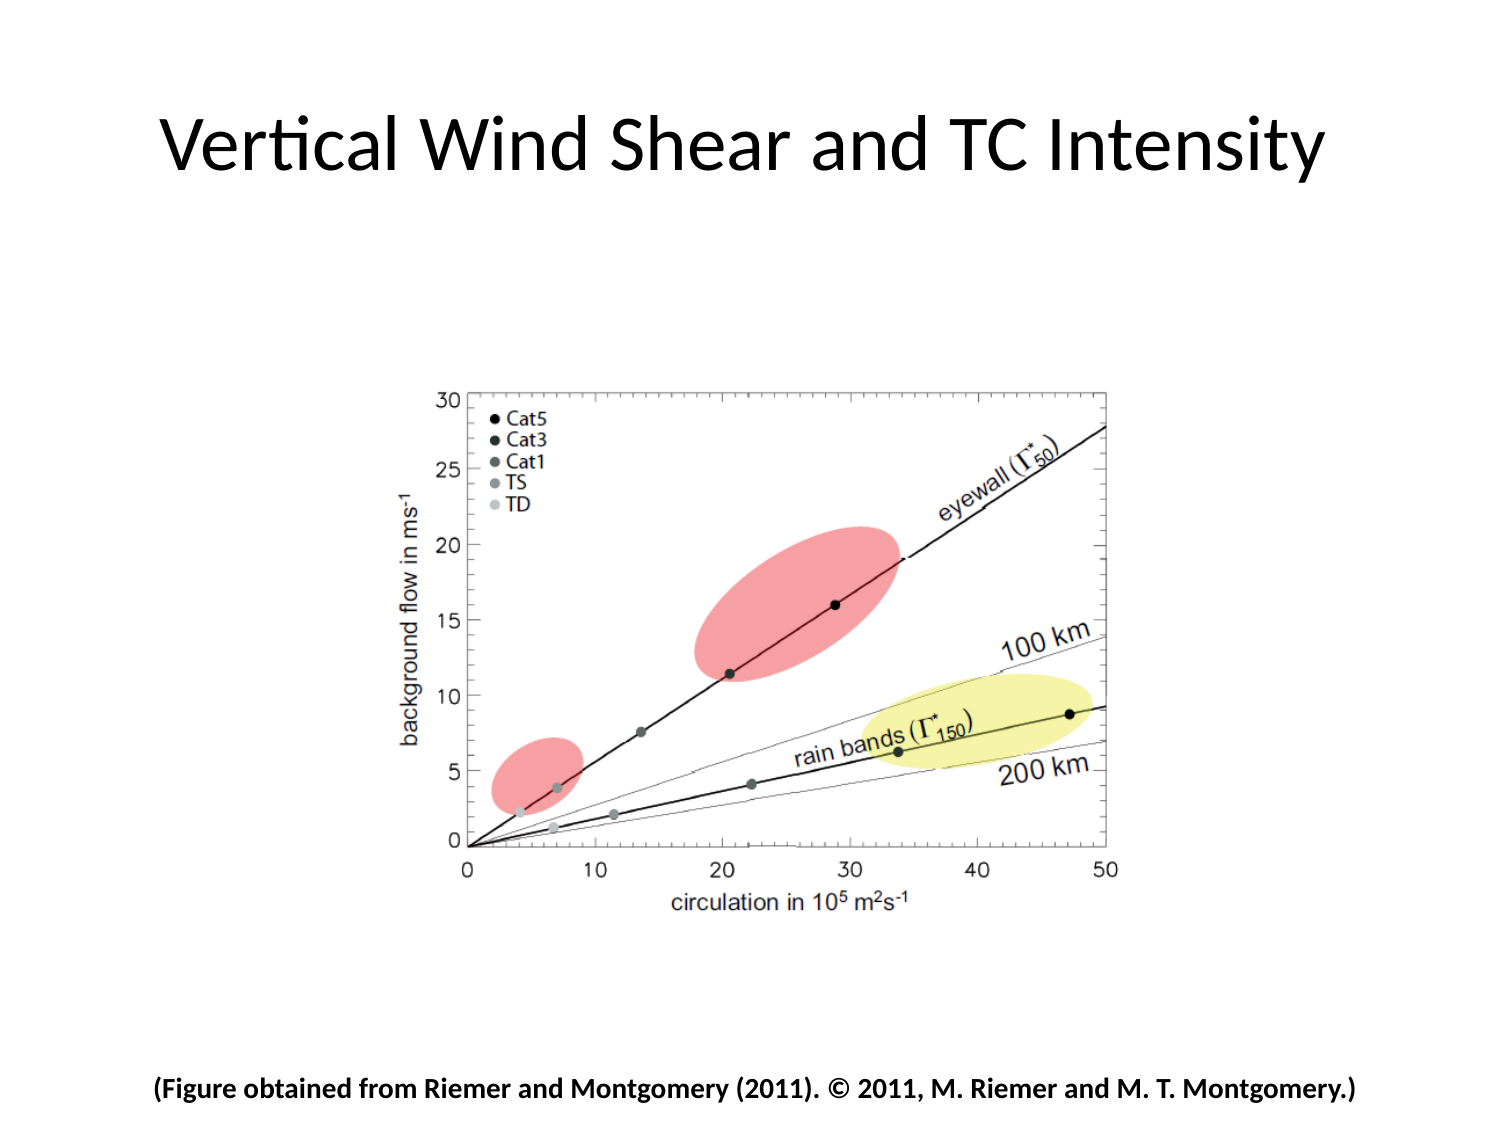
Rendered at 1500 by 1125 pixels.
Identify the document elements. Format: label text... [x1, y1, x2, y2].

title Vertical Wind Shear and TC Intensity [50, 45, 1438, 233]
picture [366, 377, 1145, 923]
text_box (Figure obtained from Riemer and Montgomery (2011). © 2011, M. Riemer and M. T. Montgomery.) [138, 1062, 1373, 1113]
